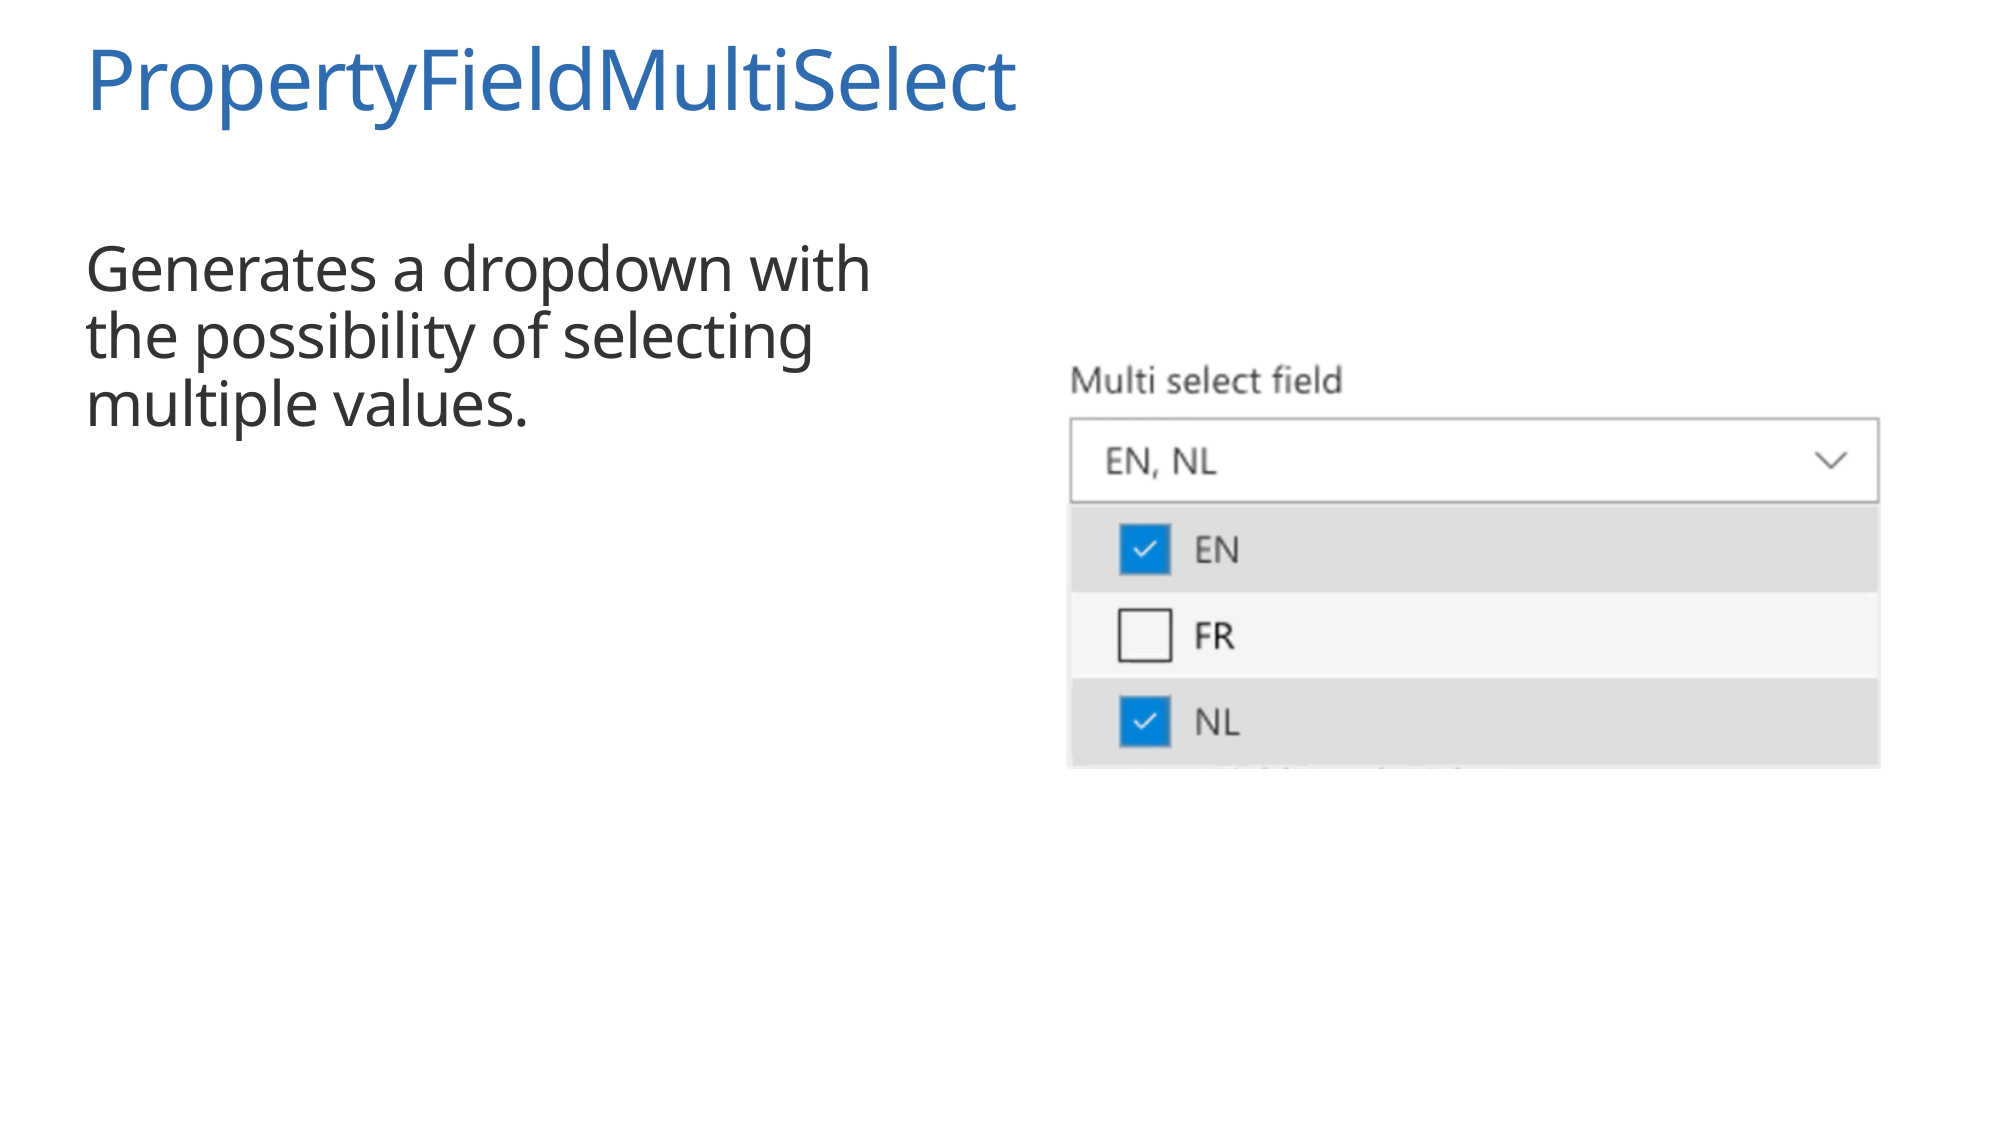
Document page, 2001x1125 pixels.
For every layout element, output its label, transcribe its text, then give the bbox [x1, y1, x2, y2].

title PropertyFieldMultiSelect [85, 37, 1915, 161]
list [1064, 356, 1881, 769]
list Generates a dropdown with the possibility of selecting multiple values. [85, 237, 971, 642]
